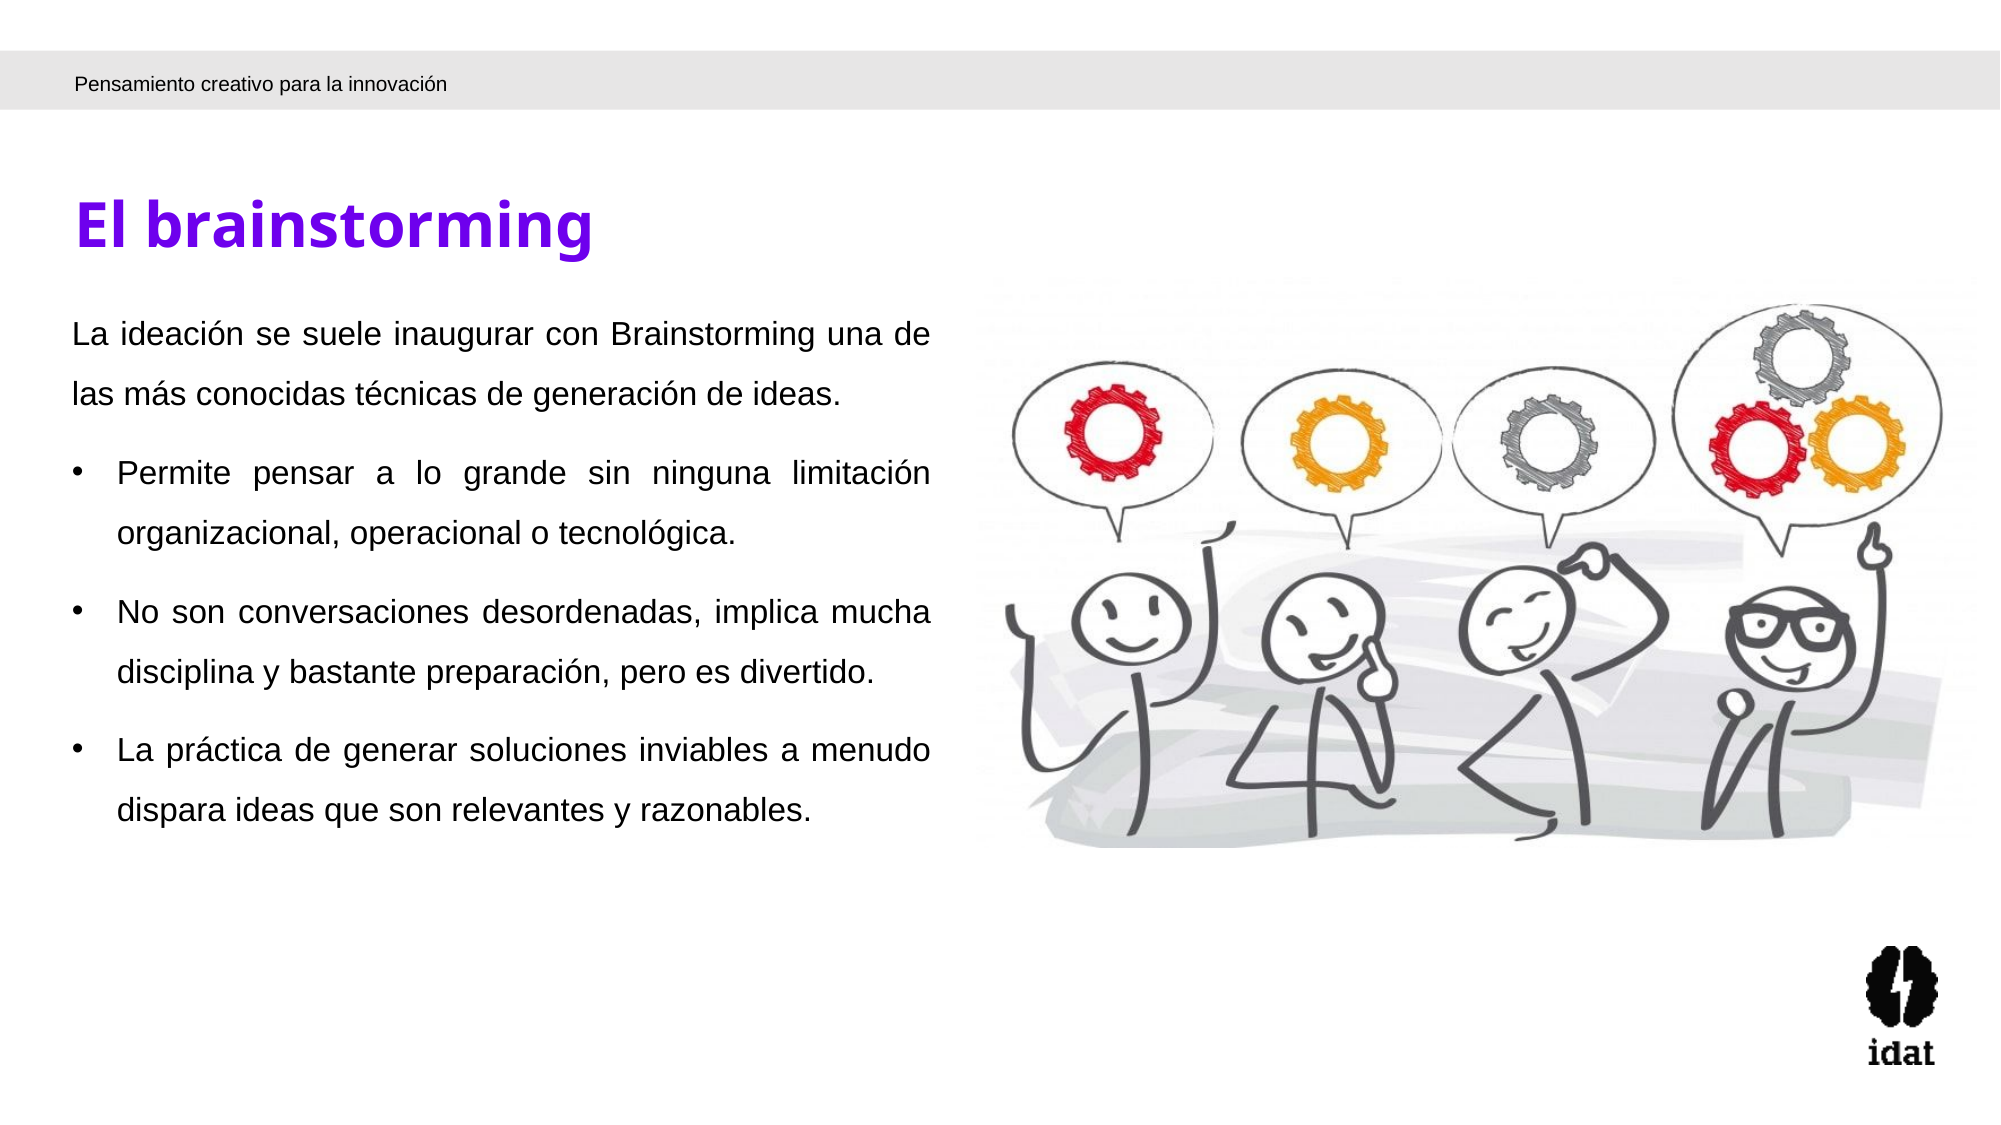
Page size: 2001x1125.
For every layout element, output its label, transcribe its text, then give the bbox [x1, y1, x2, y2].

list Pensamiento creativo para la innovación [74, 58, 690, 106]
list El brainstorming [74, 194, 1578, 274]
picture [1866, 946, 1938, 1065]
picture [976, 277, 1977, 848]
list La ideación se suele inaugurar con Brainstorming una de las más conocidas técnicas de generación de ideas. Permite pensar a lo grande sin ninguna limitación organizacional, operacional o tecnológica. No son conversaciones desordenadas, implica mucha disciplina y bastante preparación, pero es divertido. La práctica de generar soluciones inviables a menudo dispara ideas que son relevantes y razonables. [71, 292, 933, 987]
